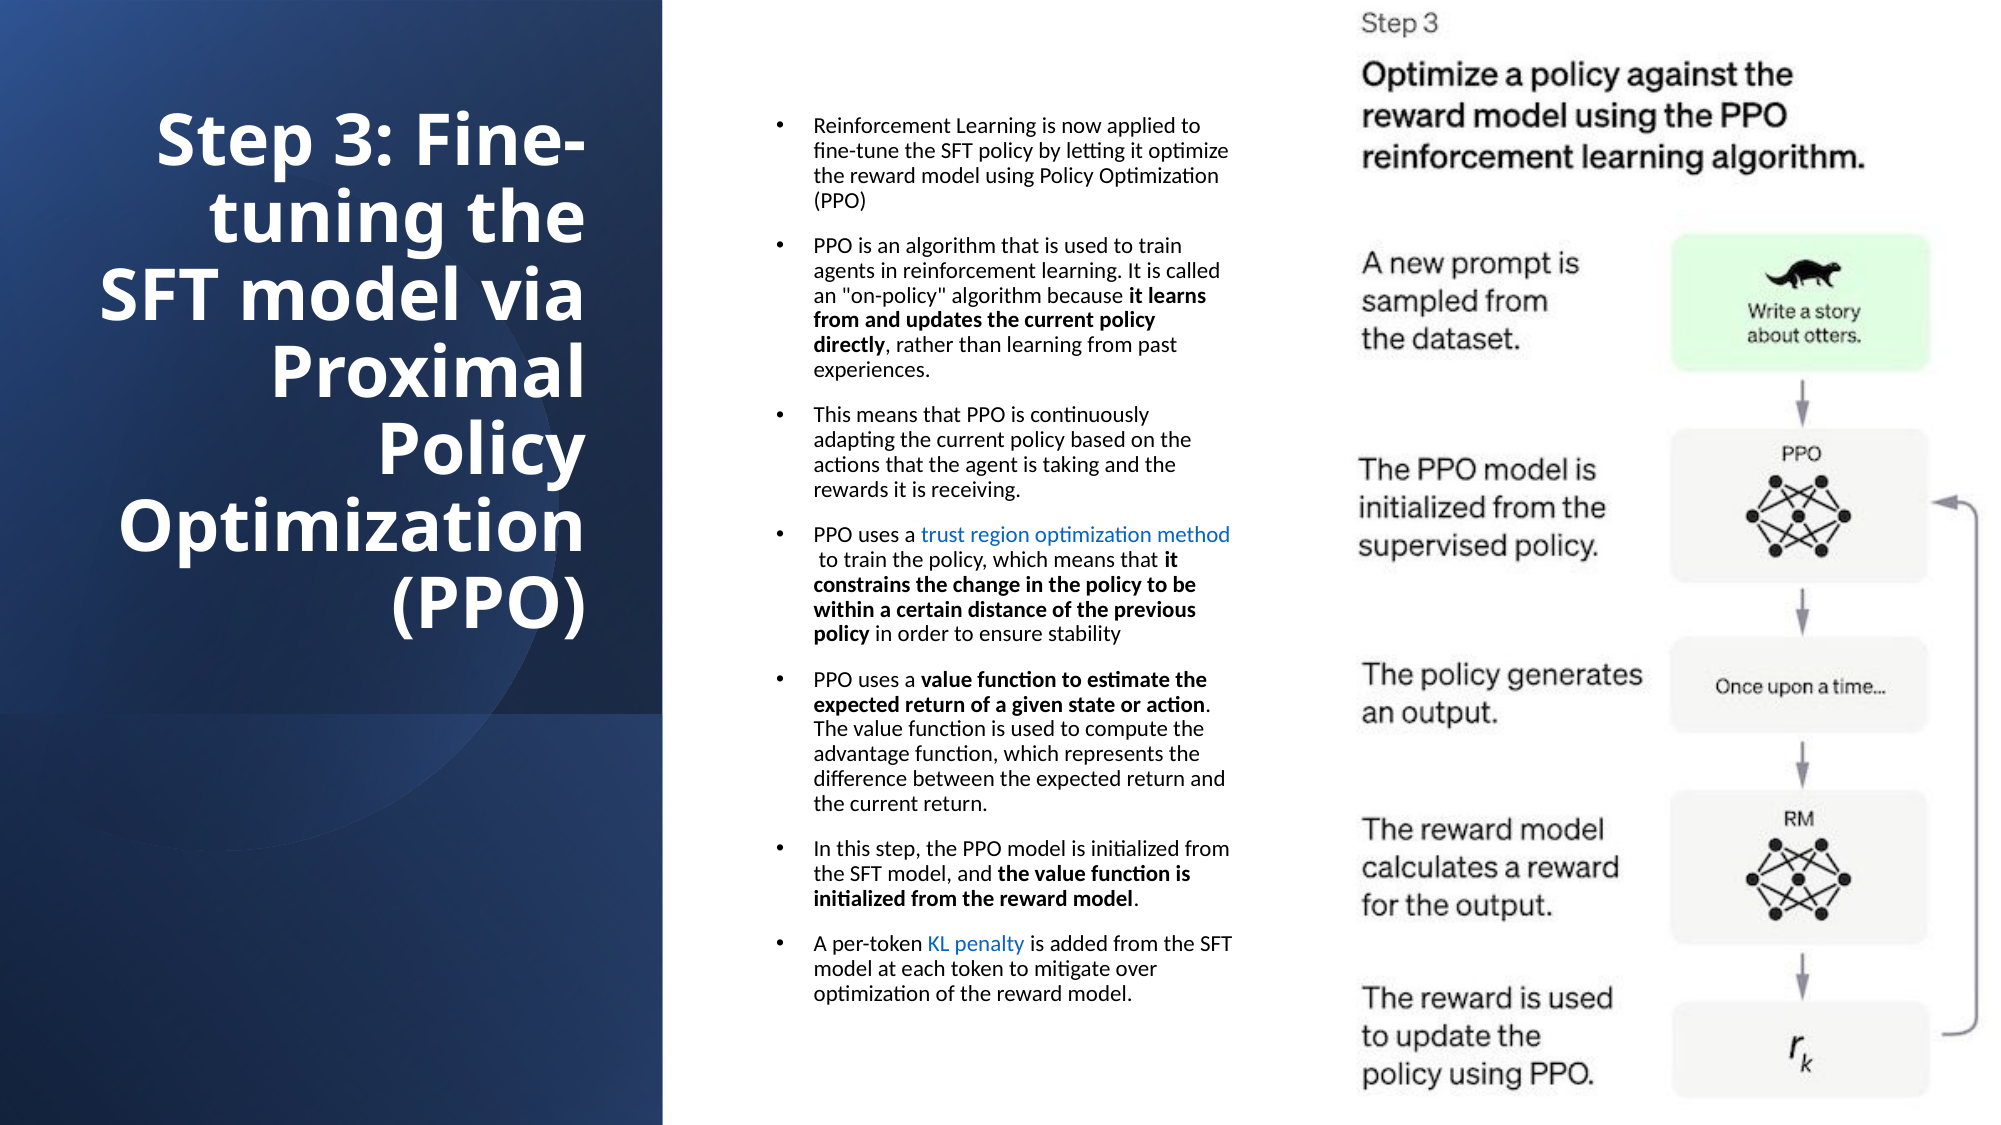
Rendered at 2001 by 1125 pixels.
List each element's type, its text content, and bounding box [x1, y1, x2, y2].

list Reinforcement Learning is now applied to fine-tune the SFT policy by letting it optimize the reward model using Policy Optimization (PPO) PPO is an algorithm that is used to train agents in reinforcement learning. It is called an "on-policy" algorithm because it learns from and updates the current policy directly, rather than learning from past experiences. This means that PPO is continuously adapting the current policy based on the actions that the agent is taking and the rewards it is receiving. PPO uses a trust region optimization method to train the policy, which means that it constrains the change in the policy to be within a certain distance of the previous policy in order to ensure stability PPO uses a value function to estimate the expected return of a given state or action. The value function is used to compute the advantage function, which represents the difference between the expected return and the current return. In this step, the PPO model is initialized from the SFT model, and the value function is initialized from the reward model. A per-token KL penalty is added from the SFT model at each token to mitigate over optimization of the reward model. [751, 106, 1248, 1017]
picture [1330, 0, 2000, 1125]
text_box [0, 0, 663, 1125]
title Step 3: Fine-tuning the SFT model via Proximal Policy Optimization (PPO) [76, 96, 602, 652]
text_box [663, 0, 1330, 1125]
